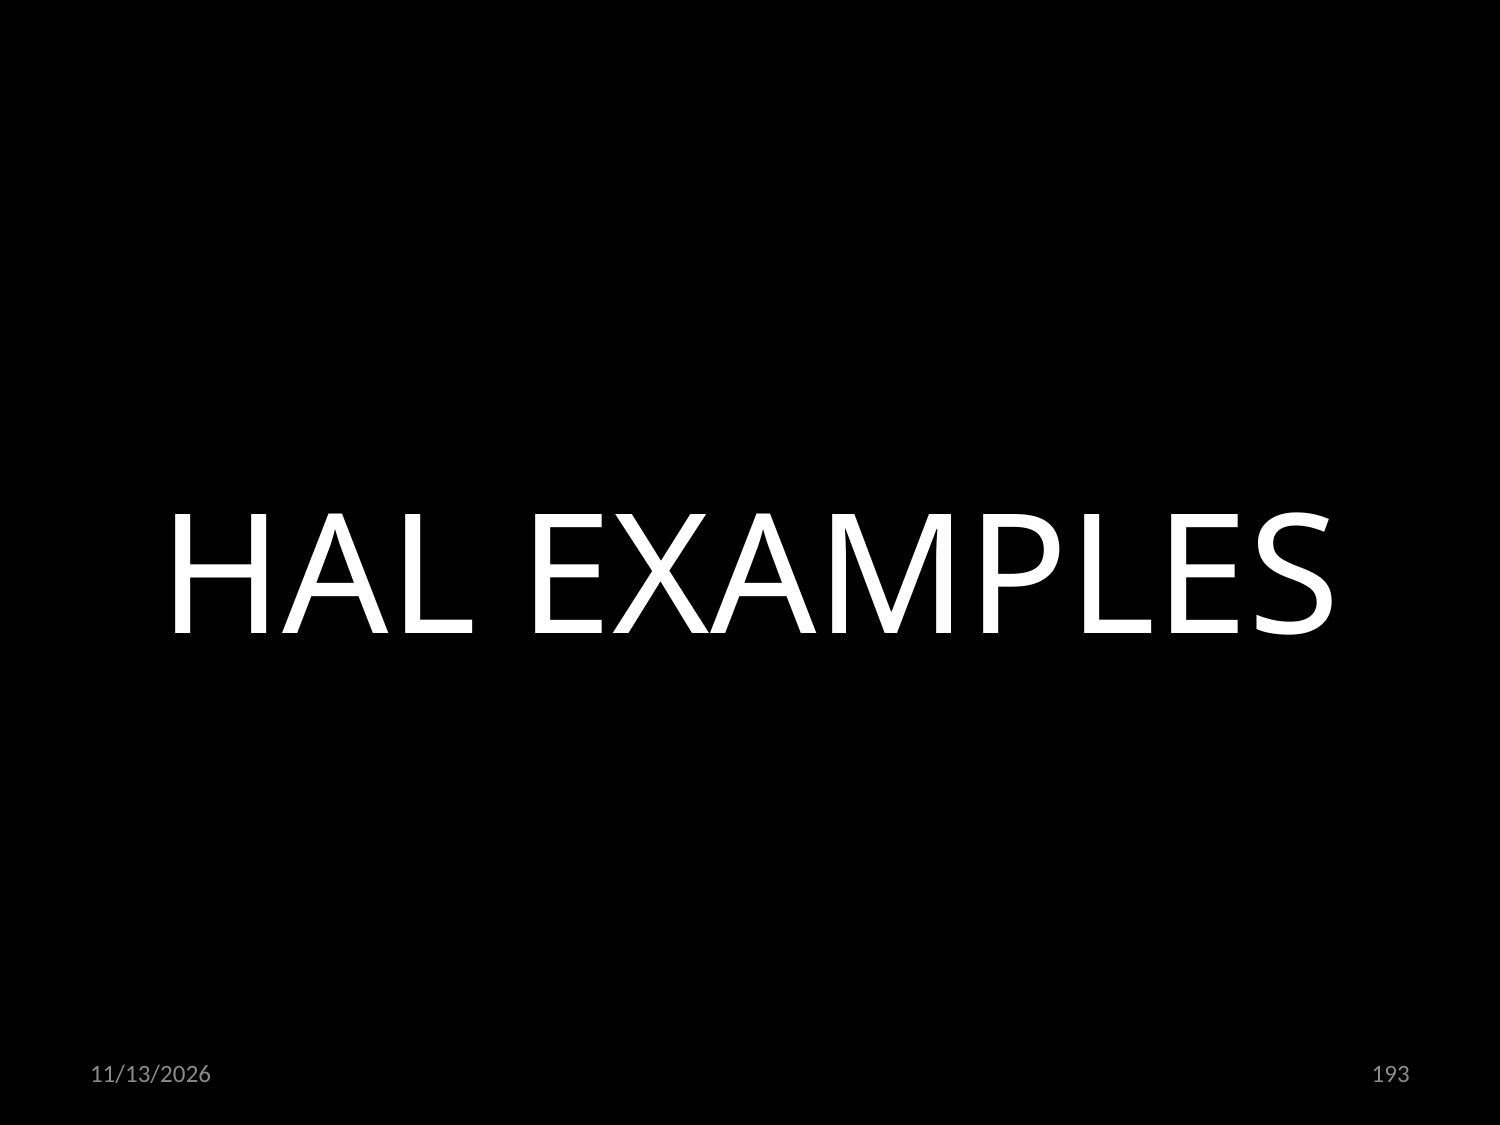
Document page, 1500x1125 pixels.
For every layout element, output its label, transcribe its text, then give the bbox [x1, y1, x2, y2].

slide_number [75, 1042, 425, 1103]
text_box HAL EXAMPLES [0, 459, 1500, 561]
slide_number 193 [1074, 1042, 1425, 1103]
